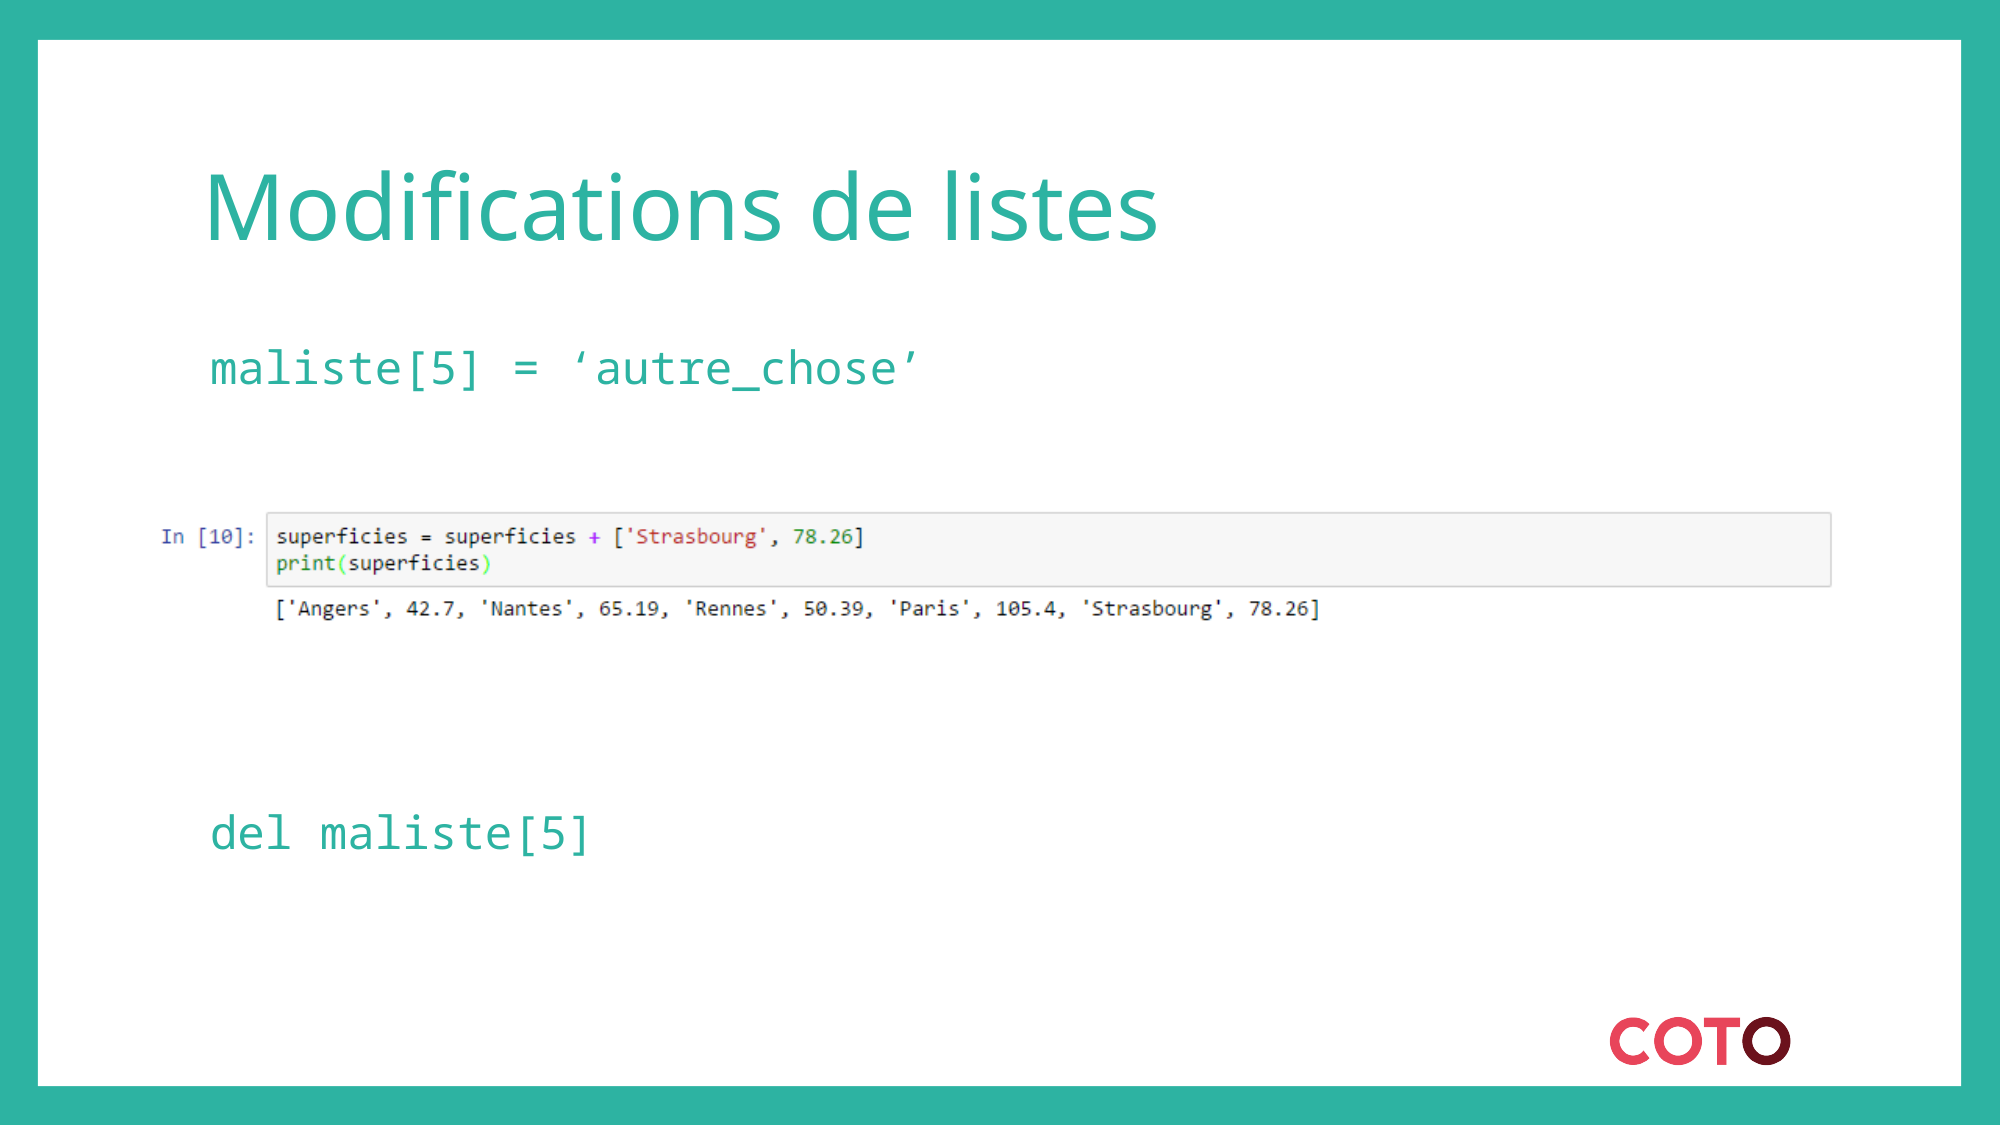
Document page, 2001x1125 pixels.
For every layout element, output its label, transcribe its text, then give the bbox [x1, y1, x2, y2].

picture [1592, 999, 1808, 1083]
picture [156, 491, 1844, 634]
list maliste[5] = ‘autre_chose’ [187, 337, 1808, 439]
text_box del maliste[5] [187, 802, 1808, 904]
title Modifications de listes [187, 99, 1808, 323]
